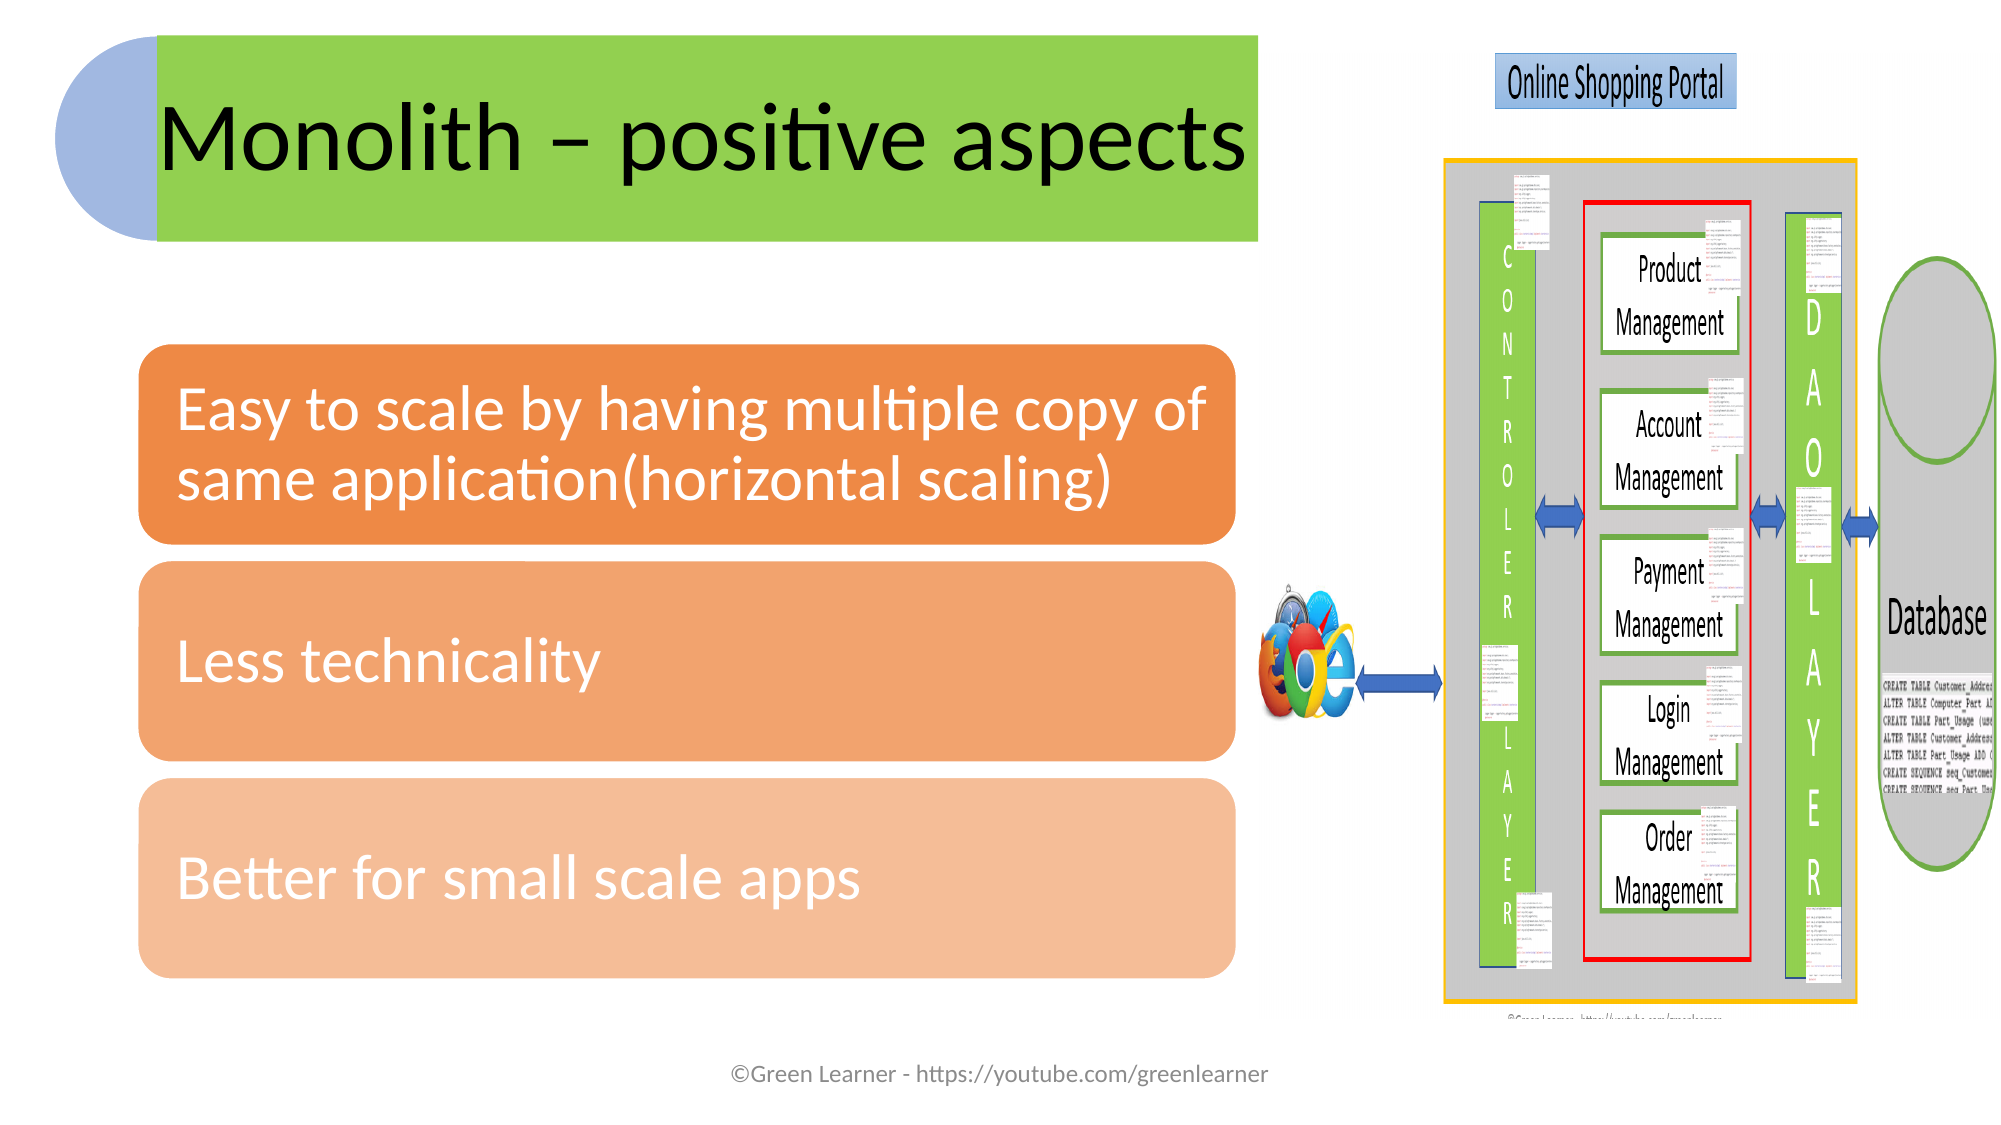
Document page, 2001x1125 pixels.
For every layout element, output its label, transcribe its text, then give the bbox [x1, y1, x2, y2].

picture [1258, 53, 2000, 1019]
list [137, 304, 1237, 1019]
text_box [0, 0, 1259, 278]
footer ©Green Learner - https://youtube.com/greenlearner [662, 1042, 1338, 1103]
